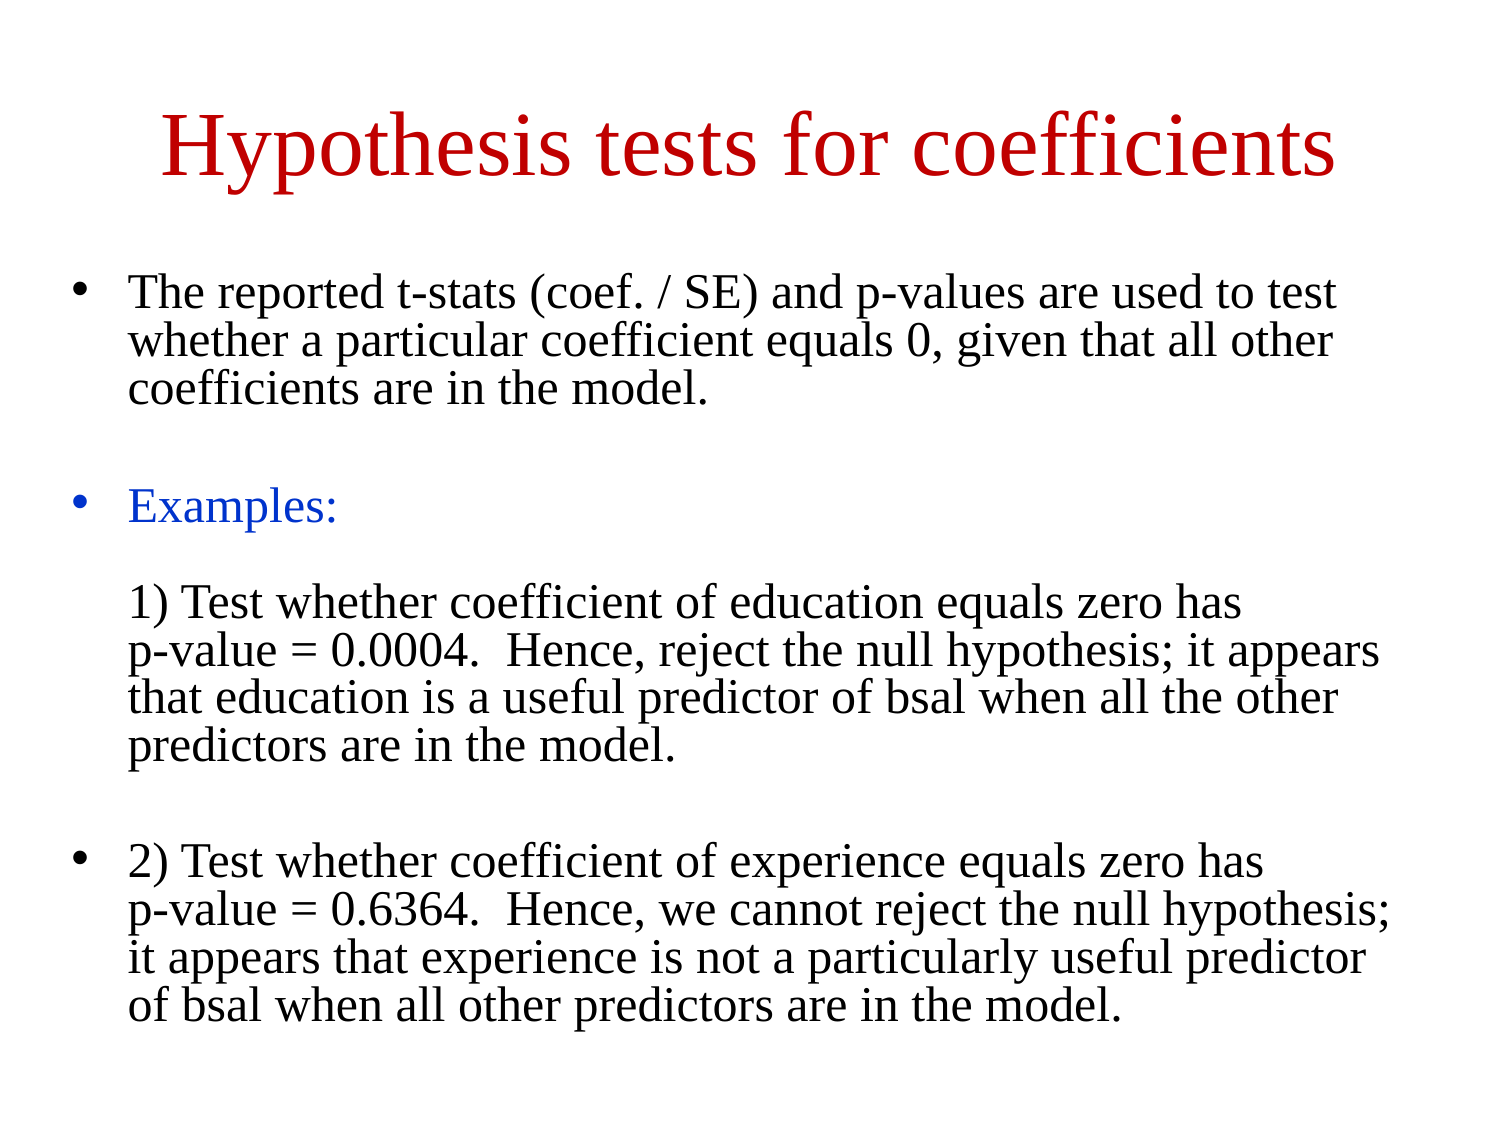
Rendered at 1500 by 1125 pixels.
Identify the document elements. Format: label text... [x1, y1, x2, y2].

list The reported t-stats (coef. / SE) and p-values are used to test whether a particular coefficient equals 0, given that all other coefficients are in the model. Examples: 1) Test whether coefficient of education equals zero has p-value = 0.0004. Hence, reject the null hypothesis; it appears that education is a useful predictor of bsal when all the other predictors are in the model. 2) Test whether coefficient of experience equals zero has p-value = 0.6364. Hence, we cannot reject the null hypothesis; it appears that experience is not a particularly useful predictor of bsal when all other predictors are in the model. [56, 262, 1426, 1005]
title Hypothesis tests for coefficients [75, 45, 1425, 233]
